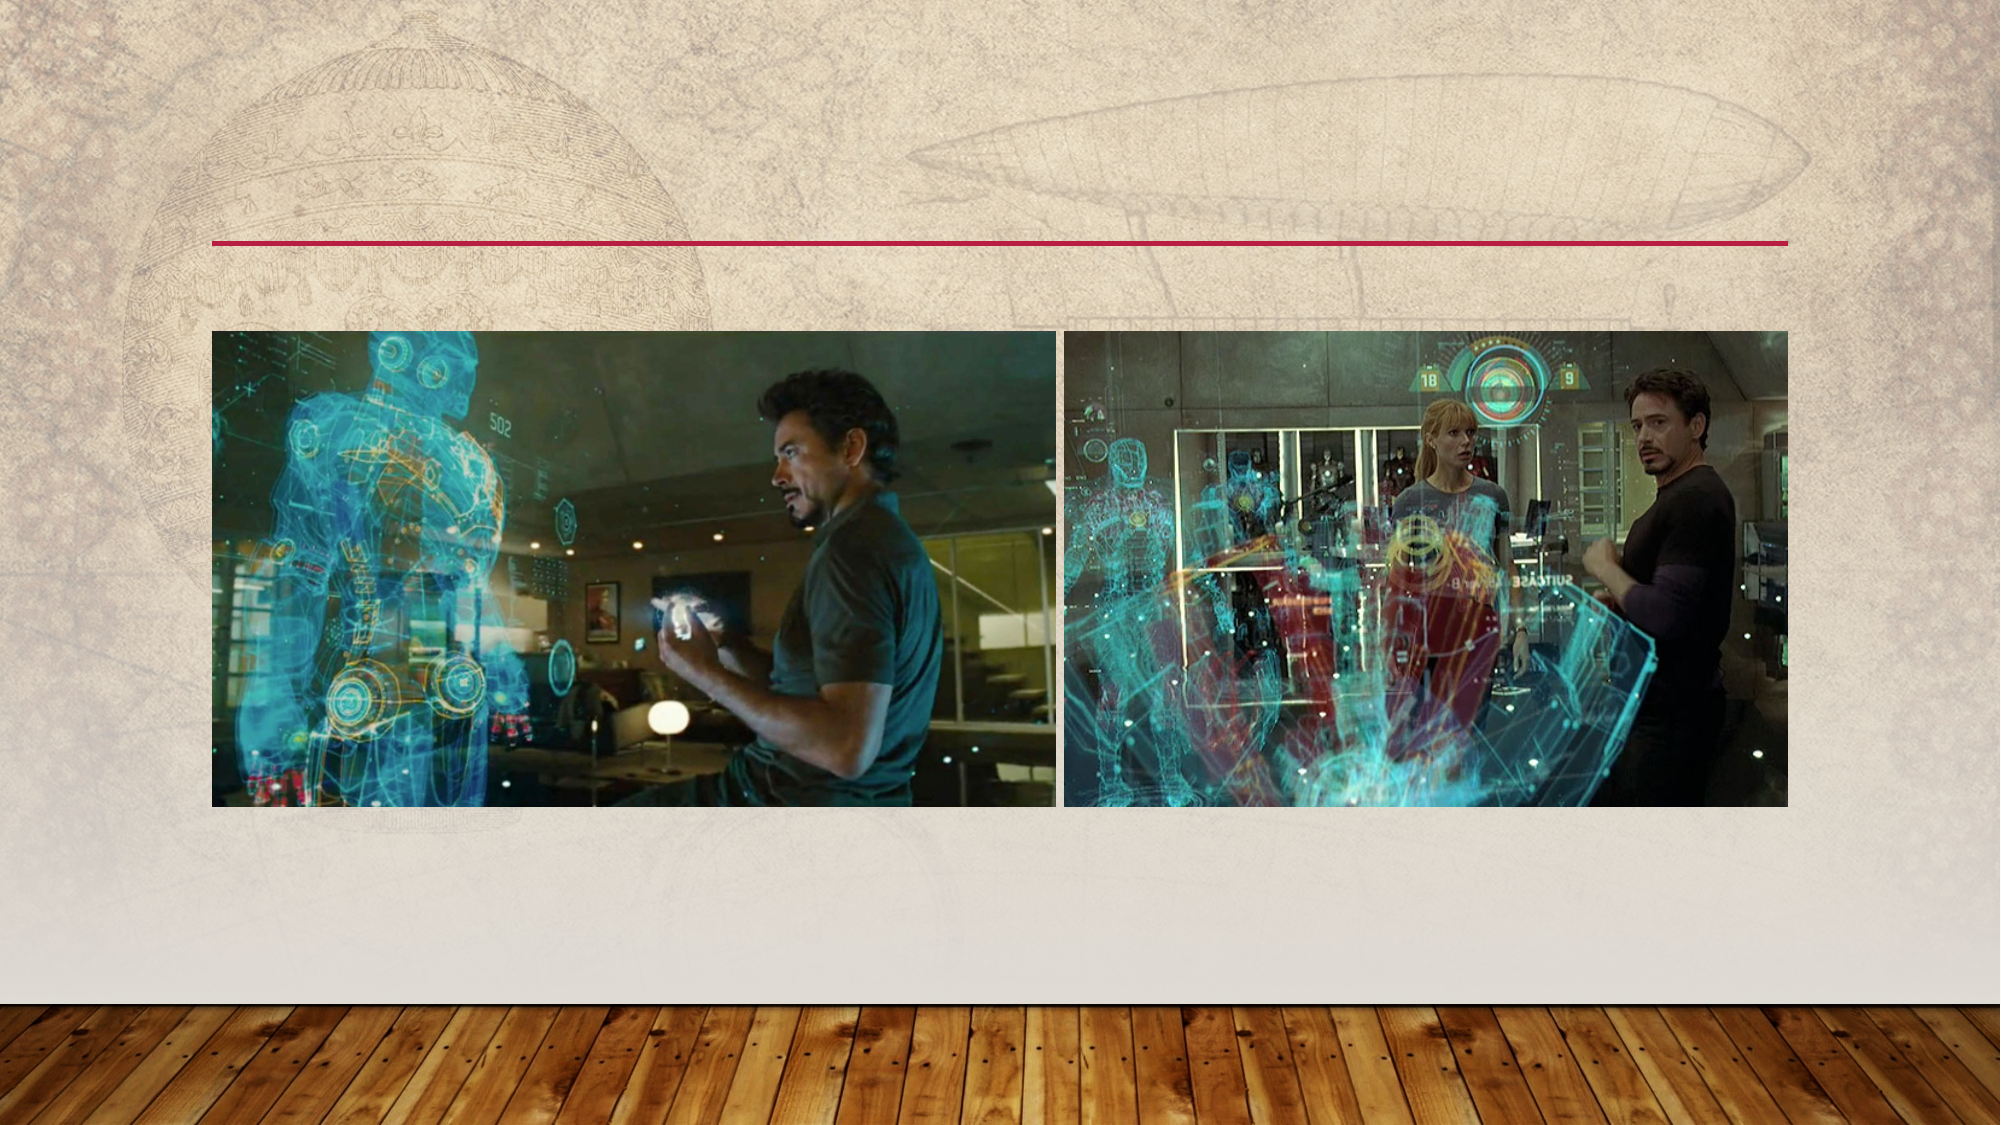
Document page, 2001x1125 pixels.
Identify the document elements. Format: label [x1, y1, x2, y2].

picture [1064, 331, 1788, 807]
list [212, 331, 1056, 807]
picture [0, 1004, 2000, 1125]
